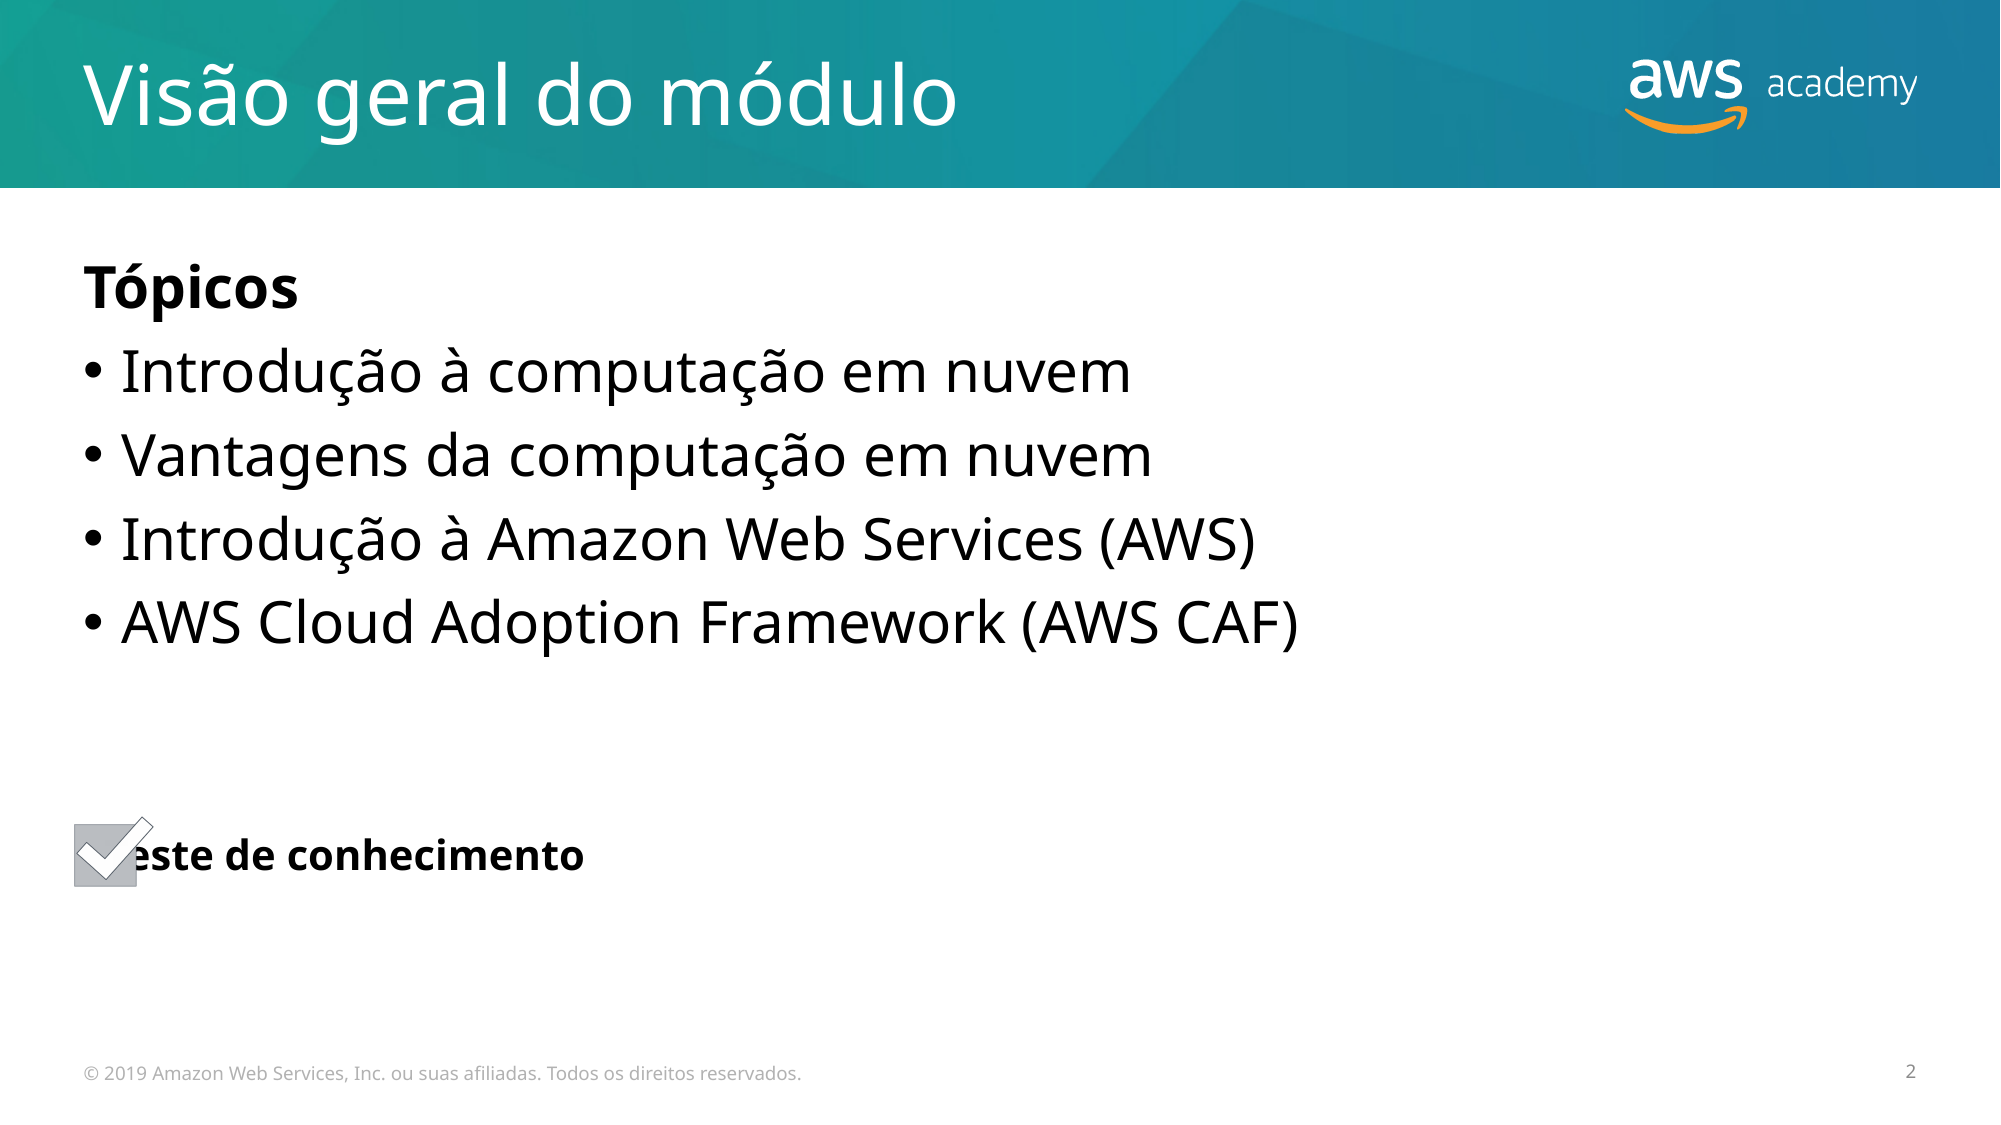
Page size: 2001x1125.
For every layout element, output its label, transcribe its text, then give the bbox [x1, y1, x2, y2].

list Tópicos Introdução à computação em nuvem Vantagens da computação em nuvem Introdução à Amazon Web Services (AWS) AWS Cloud Adoption Framework (AWS CAF) [68, 250, 1932, 1014]
title Visão geral do módulo [68, 59, 1551, 138]
footer © 2019 Amazon Web Services, Inc. ou suas afiliadas. Todos os direitos reservados. [68, 1042, 819, 1103]
picture [0, 0, 2000, 188]
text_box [68, 807, 534, 896]
slide_number 2 [1481, 1042, 1932, 1103]
